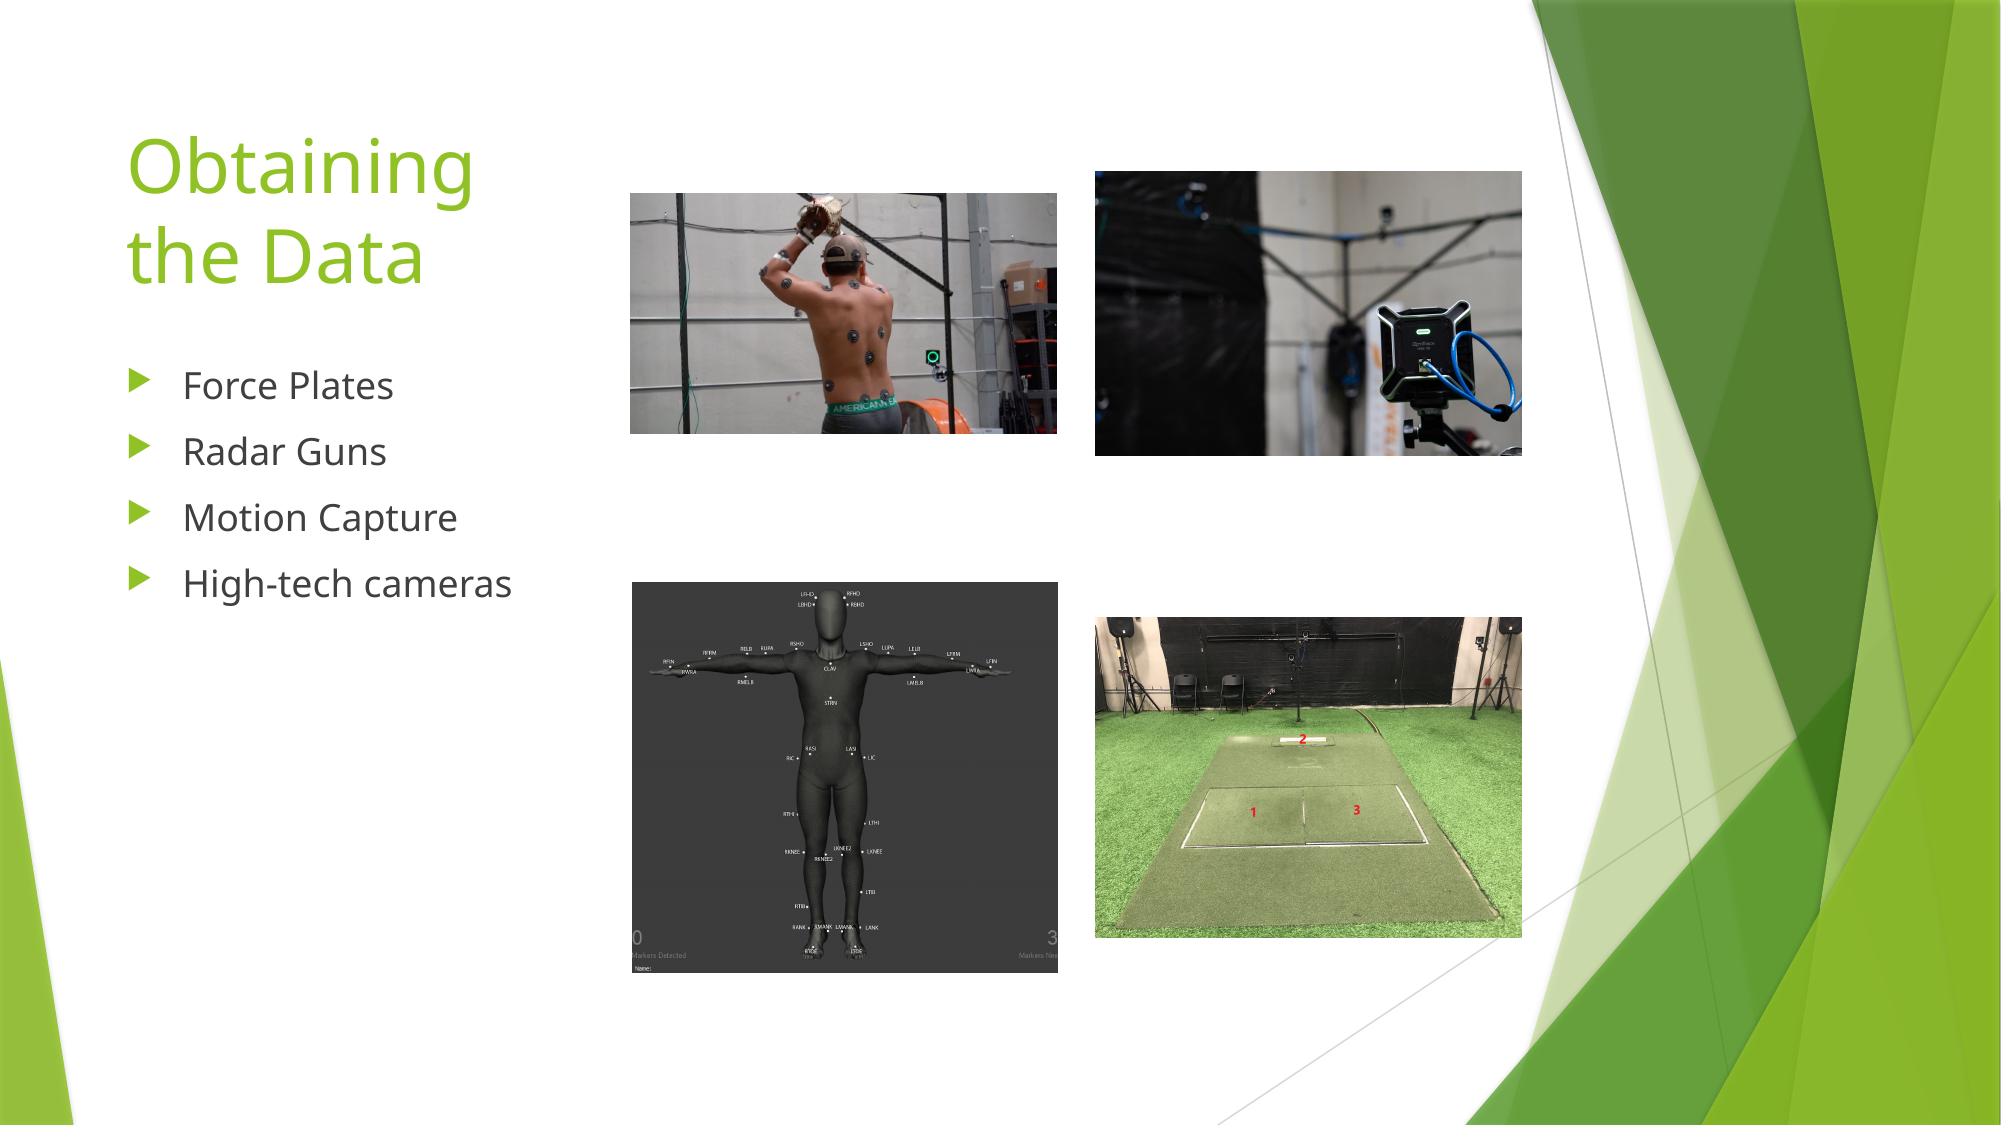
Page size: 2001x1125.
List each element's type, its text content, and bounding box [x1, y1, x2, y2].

picture [631, 582, 1059, 973]
picture [1094, 170, 1522, 456]
title Obtaining the Data [111, 99, 592, 317]
picture [1094, 617, 1522, 938]
list Force Plates Radar Guns Motion Capture High-tech cameras [111, 354, 592, 992]
picture [630, 193, 1058, 434]
